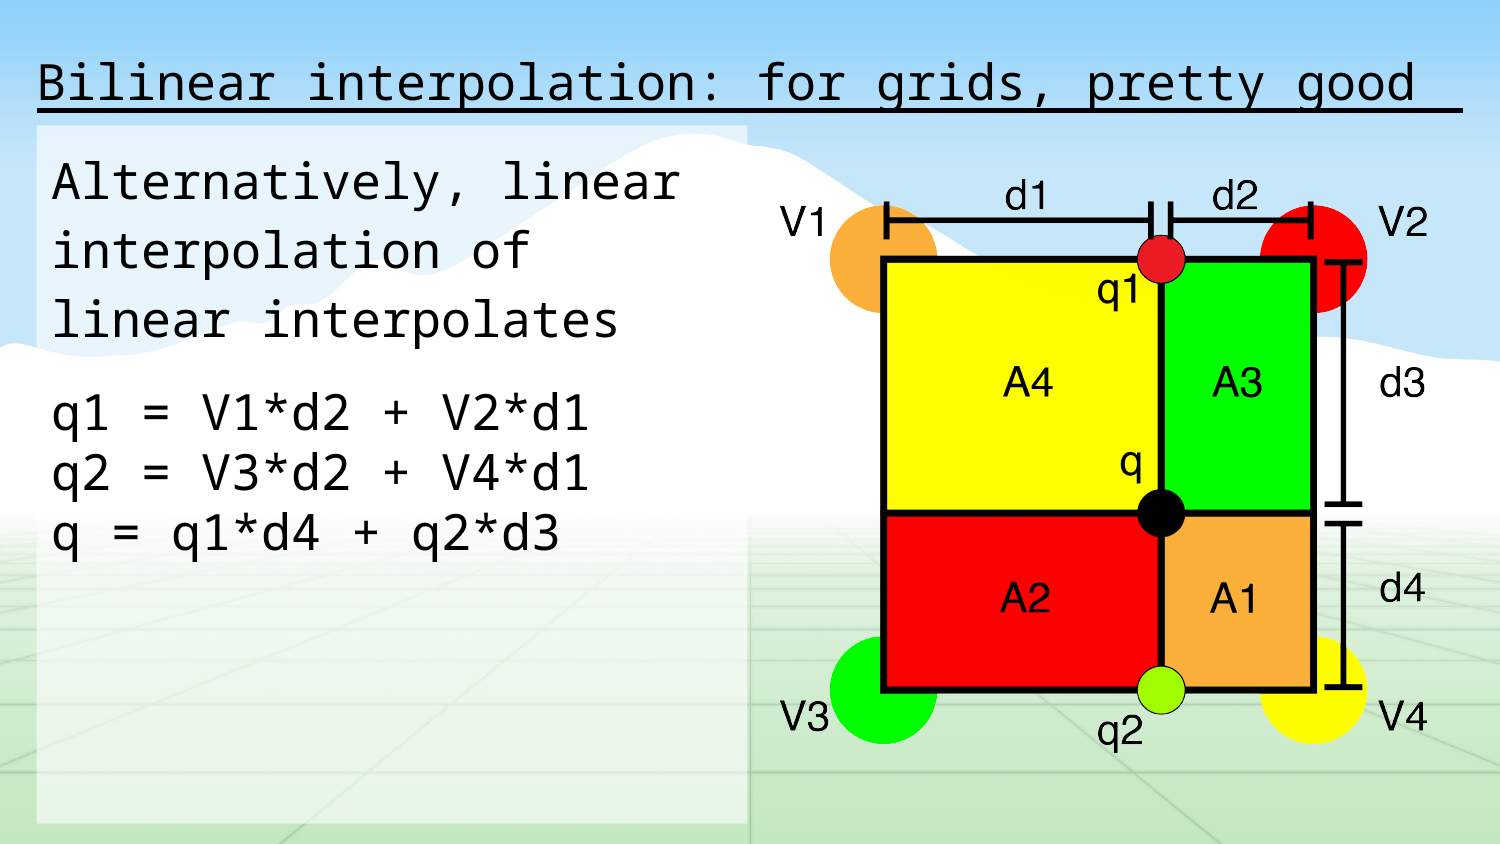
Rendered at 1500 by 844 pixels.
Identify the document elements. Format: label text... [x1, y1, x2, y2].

list Alternatively, linear interpolation of linear interpolates q1 = V1*d2 + V2*d1 q2 = V3*d2 + V4*d1 q = q1*d4 + q2*d3 [36, 125, 748, 824]
picture [0, 0, 1500, 844]
title Bilinear interpolation: for grids, pretty good [20, 31, 1479, 126]
